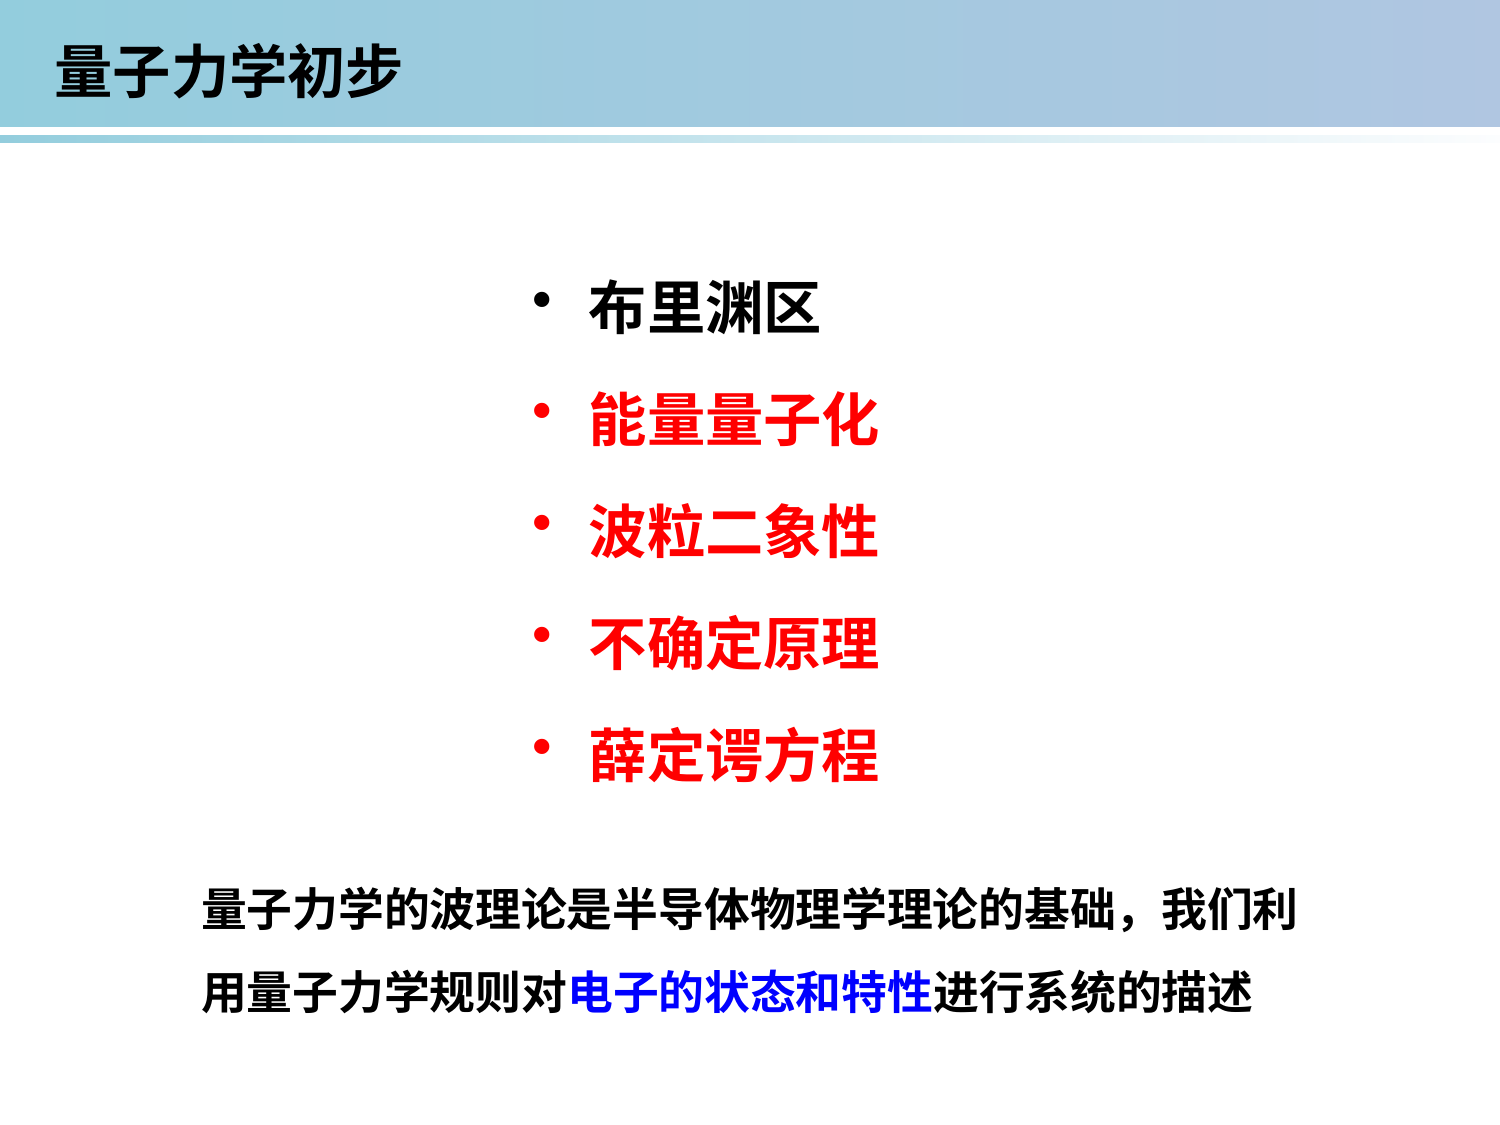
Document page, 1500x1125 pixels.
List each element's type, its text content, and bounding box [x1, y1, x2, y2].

text_box 量子力学的波理论是半导体物理学理论的基础，我们利用量子力学规则对电子的状态和特性进行系统的描述 [186, 845, 1356, 1026]
text_box 量子力学初步 [39, 27, 419, 113]
text_box 布里渊区 能量量子化 波粒二象性 不确定原理 薛定谔方程 [517, 221, 979, 797]
